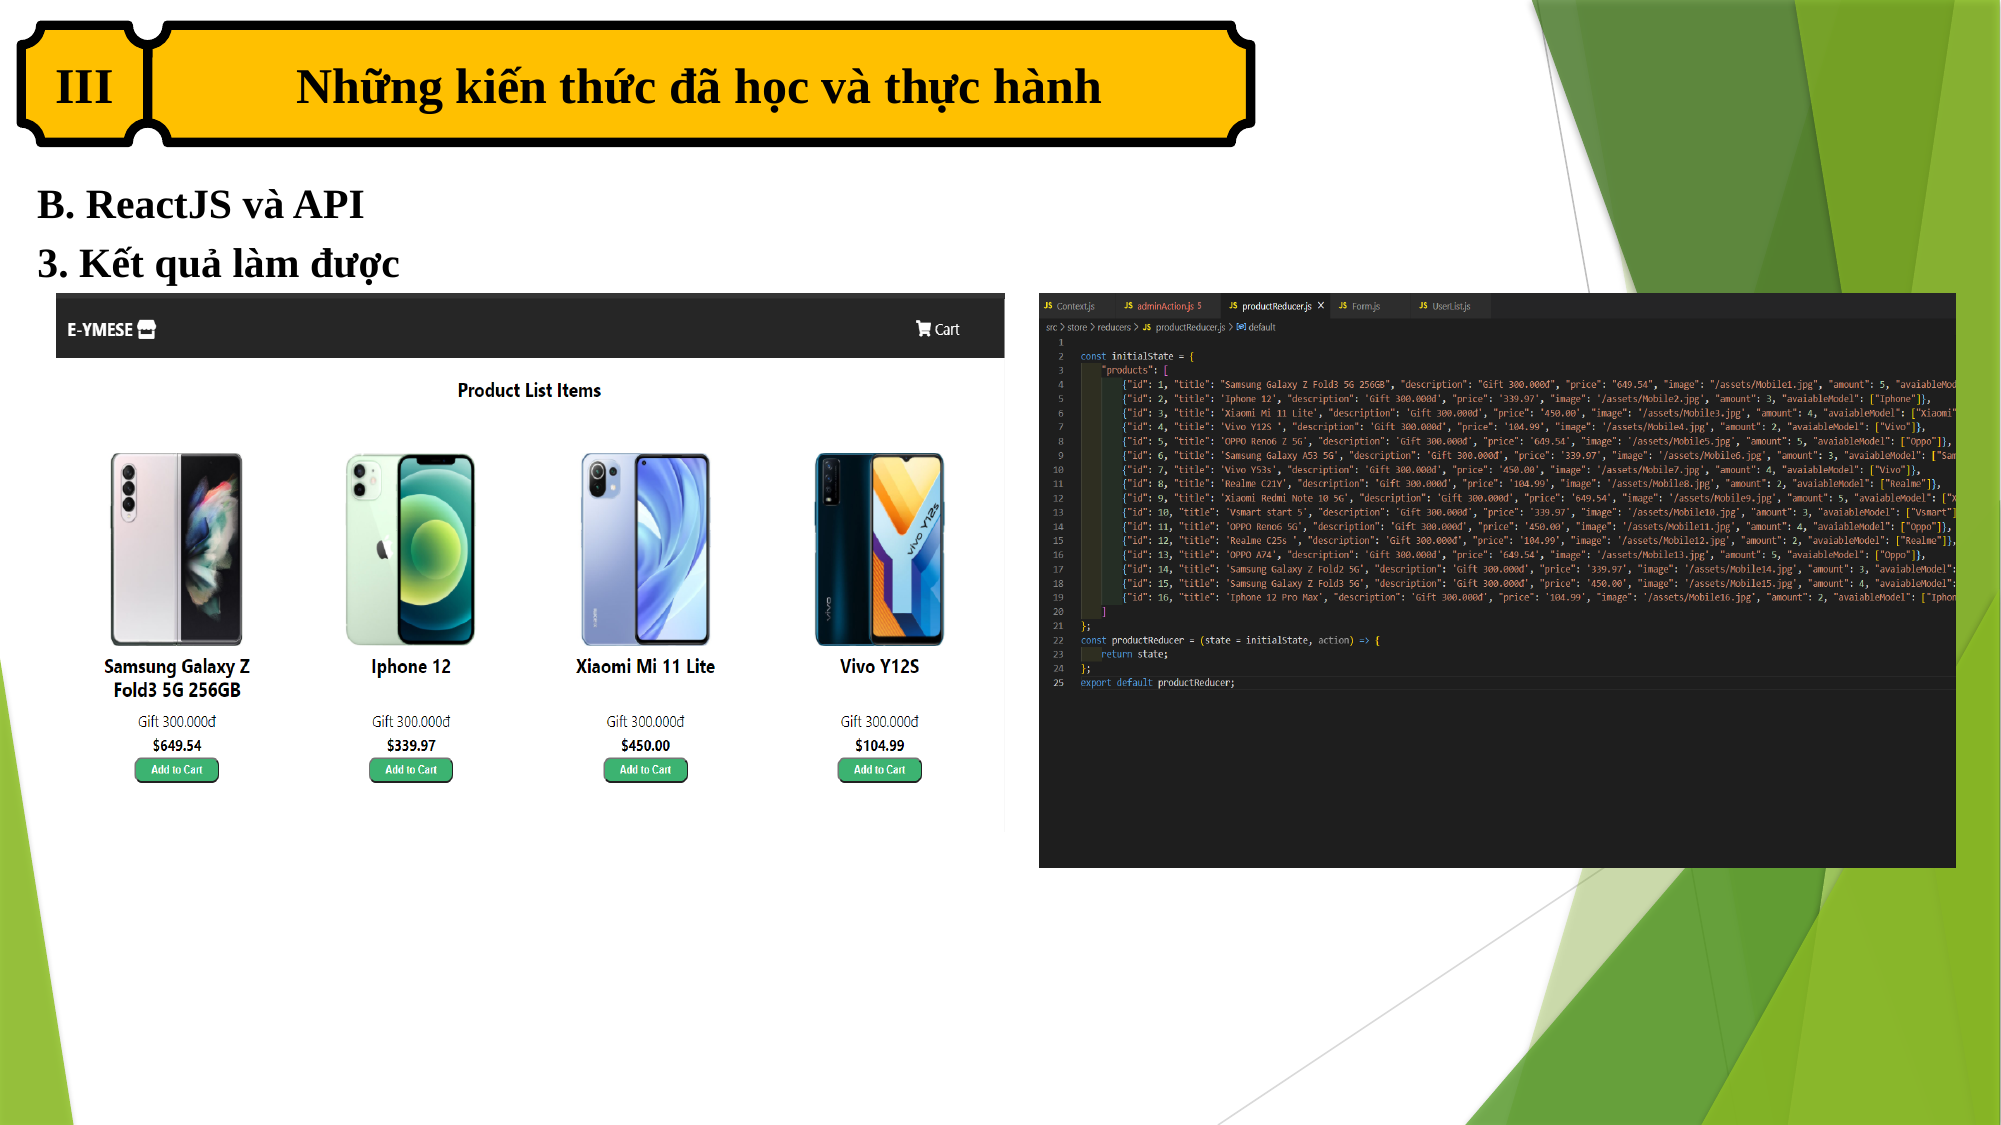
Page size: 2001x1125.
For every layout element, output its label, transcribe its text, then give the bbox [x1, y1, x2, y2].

text_box 3. Kết quả làm được [22, 228, 416, 294]
picture [55, 293, 1006, 833]
text_box B. ReactJS và API [22, 169, 381, 228]
picture [1039, 293, 1957, 868]
text_box III [19, 23, 149, 145]
text_box Những kiến thức đã học và thực hành [146, 23, 1253, 145]
